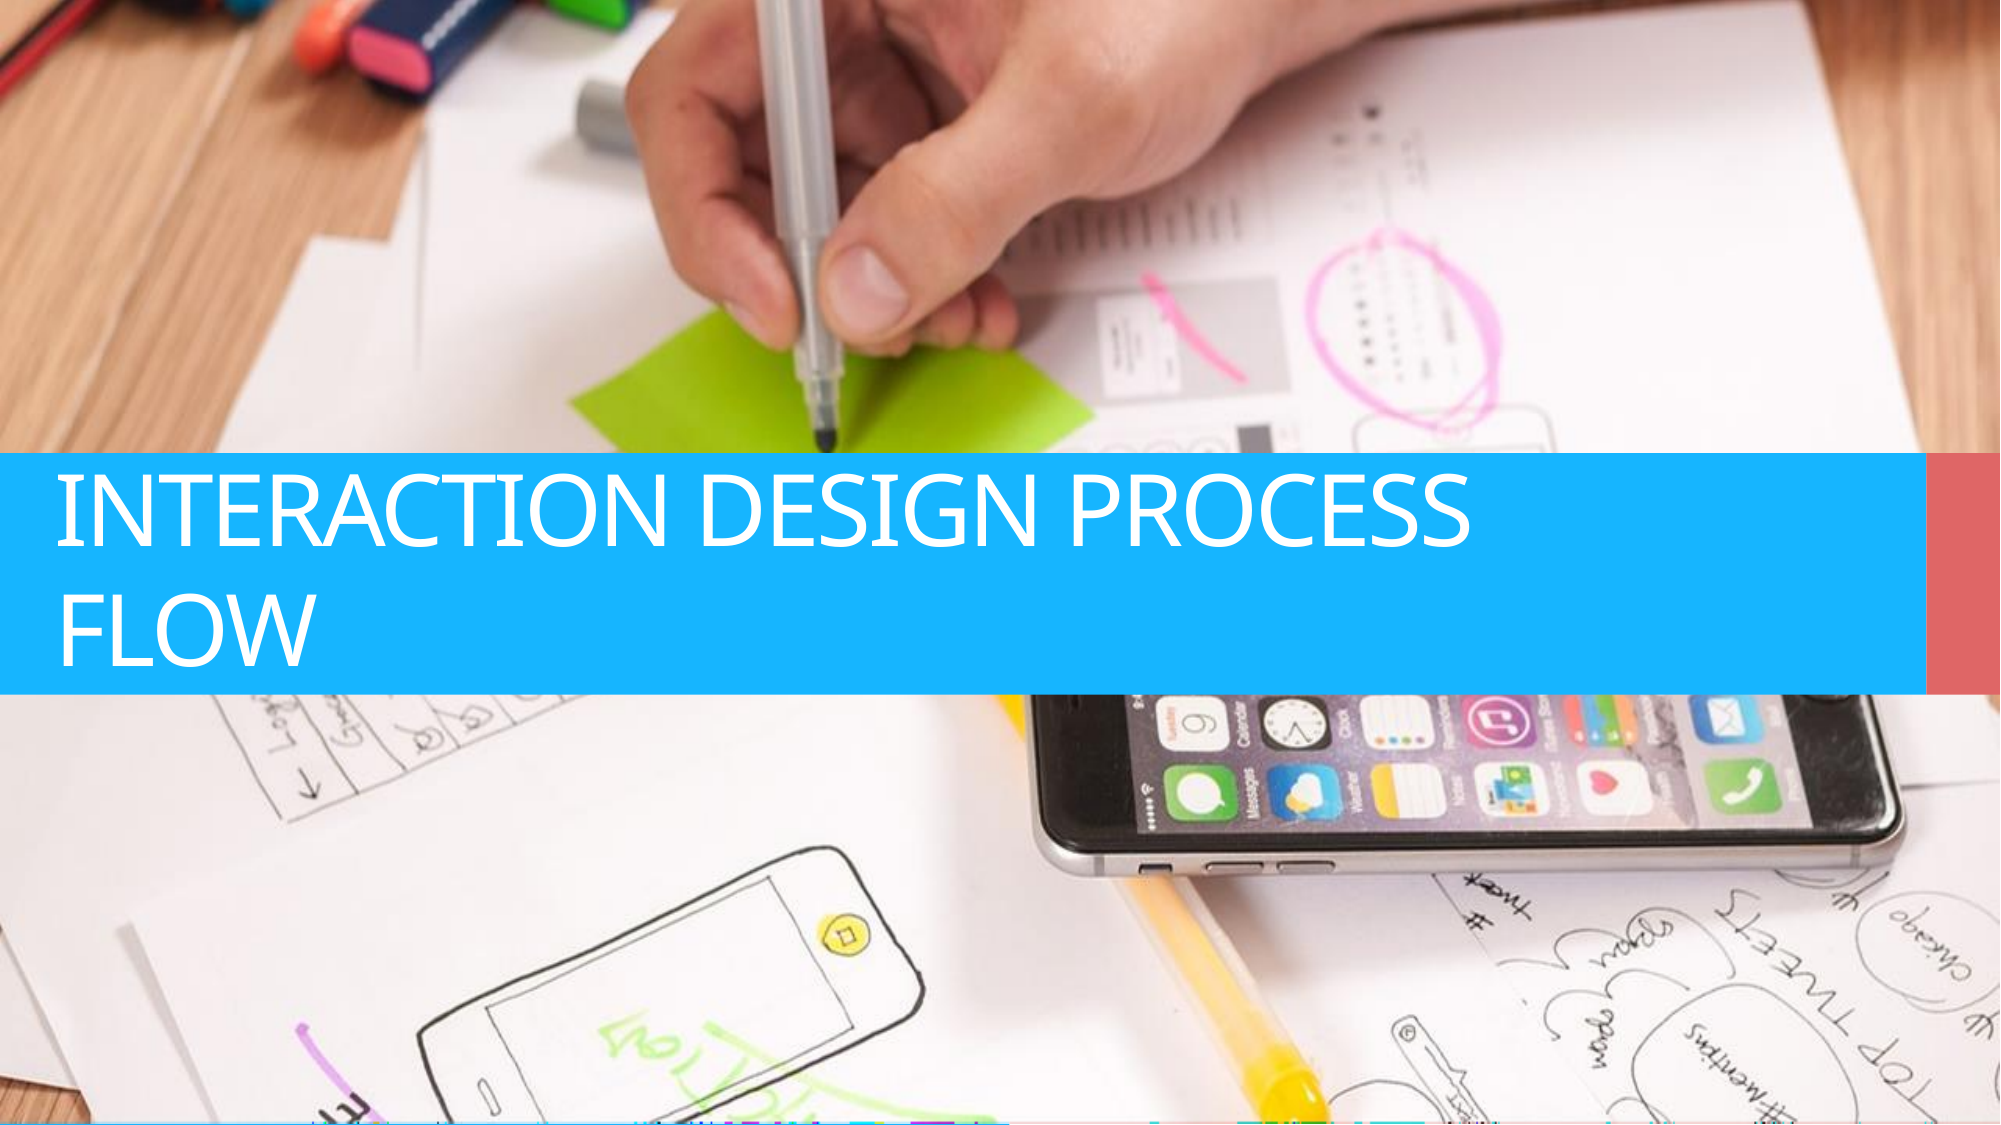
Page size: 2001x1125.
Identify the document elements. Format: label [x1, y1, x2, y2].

text_box [0, 0, 2000, 1124]
